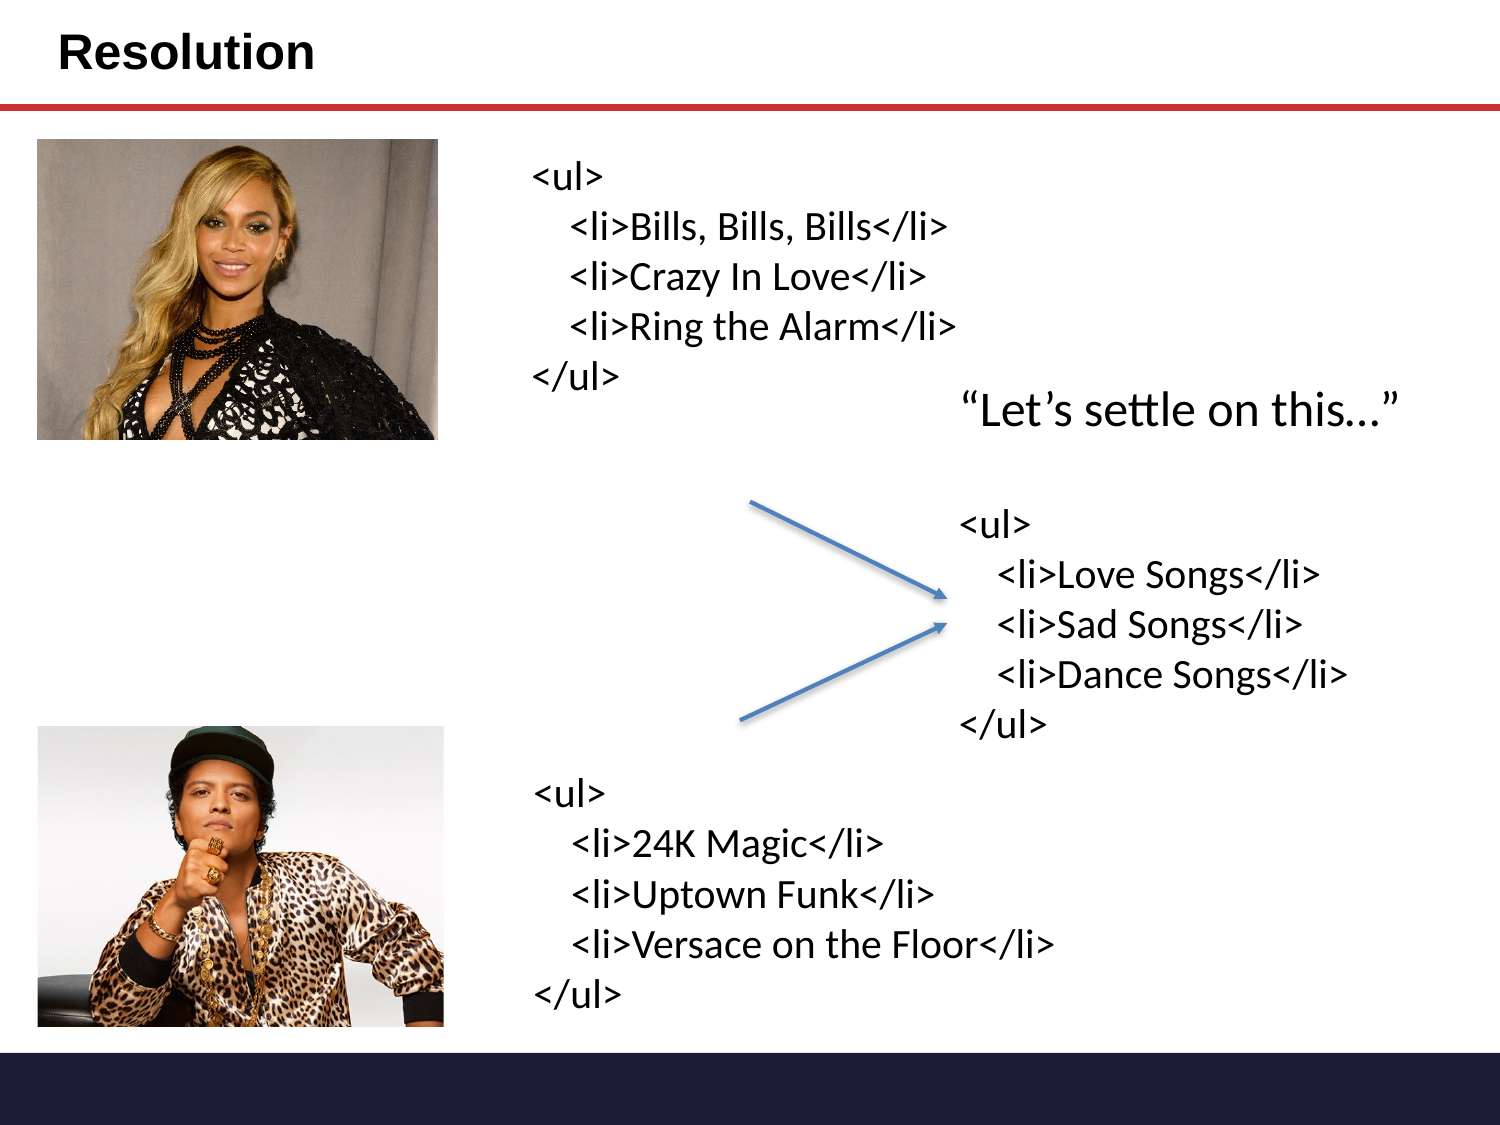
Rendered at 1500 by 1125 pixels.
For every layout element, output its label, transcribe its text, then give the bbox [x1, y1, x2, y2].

title Resolution [49, 0, 948, 108]
text_box [749, 501, 948, 599]
text_box <ul> <li>24K Magic</li> <li>Uptown Funk</li> <li>Versace on the Floor</li> </ul> [525, 758, 1064, 1024]
text_box <ul> <li>Bills, Bills, Bills</li> <li>Crazy In Love</li> <li>Ring the Alarm</li> </ul> [523, 141, 966, 407]
picture [37, 726, 444, 1027]
picture [37, 139, 438, 440]
text_box “Let’s settle on this…” <ul> <li>Love Songs</li> <li>Sad Songs</li> <li>Dance Songs</li> </ul> [951, 369, 1409, 755]
text_box [739, 622, 948, 721]
